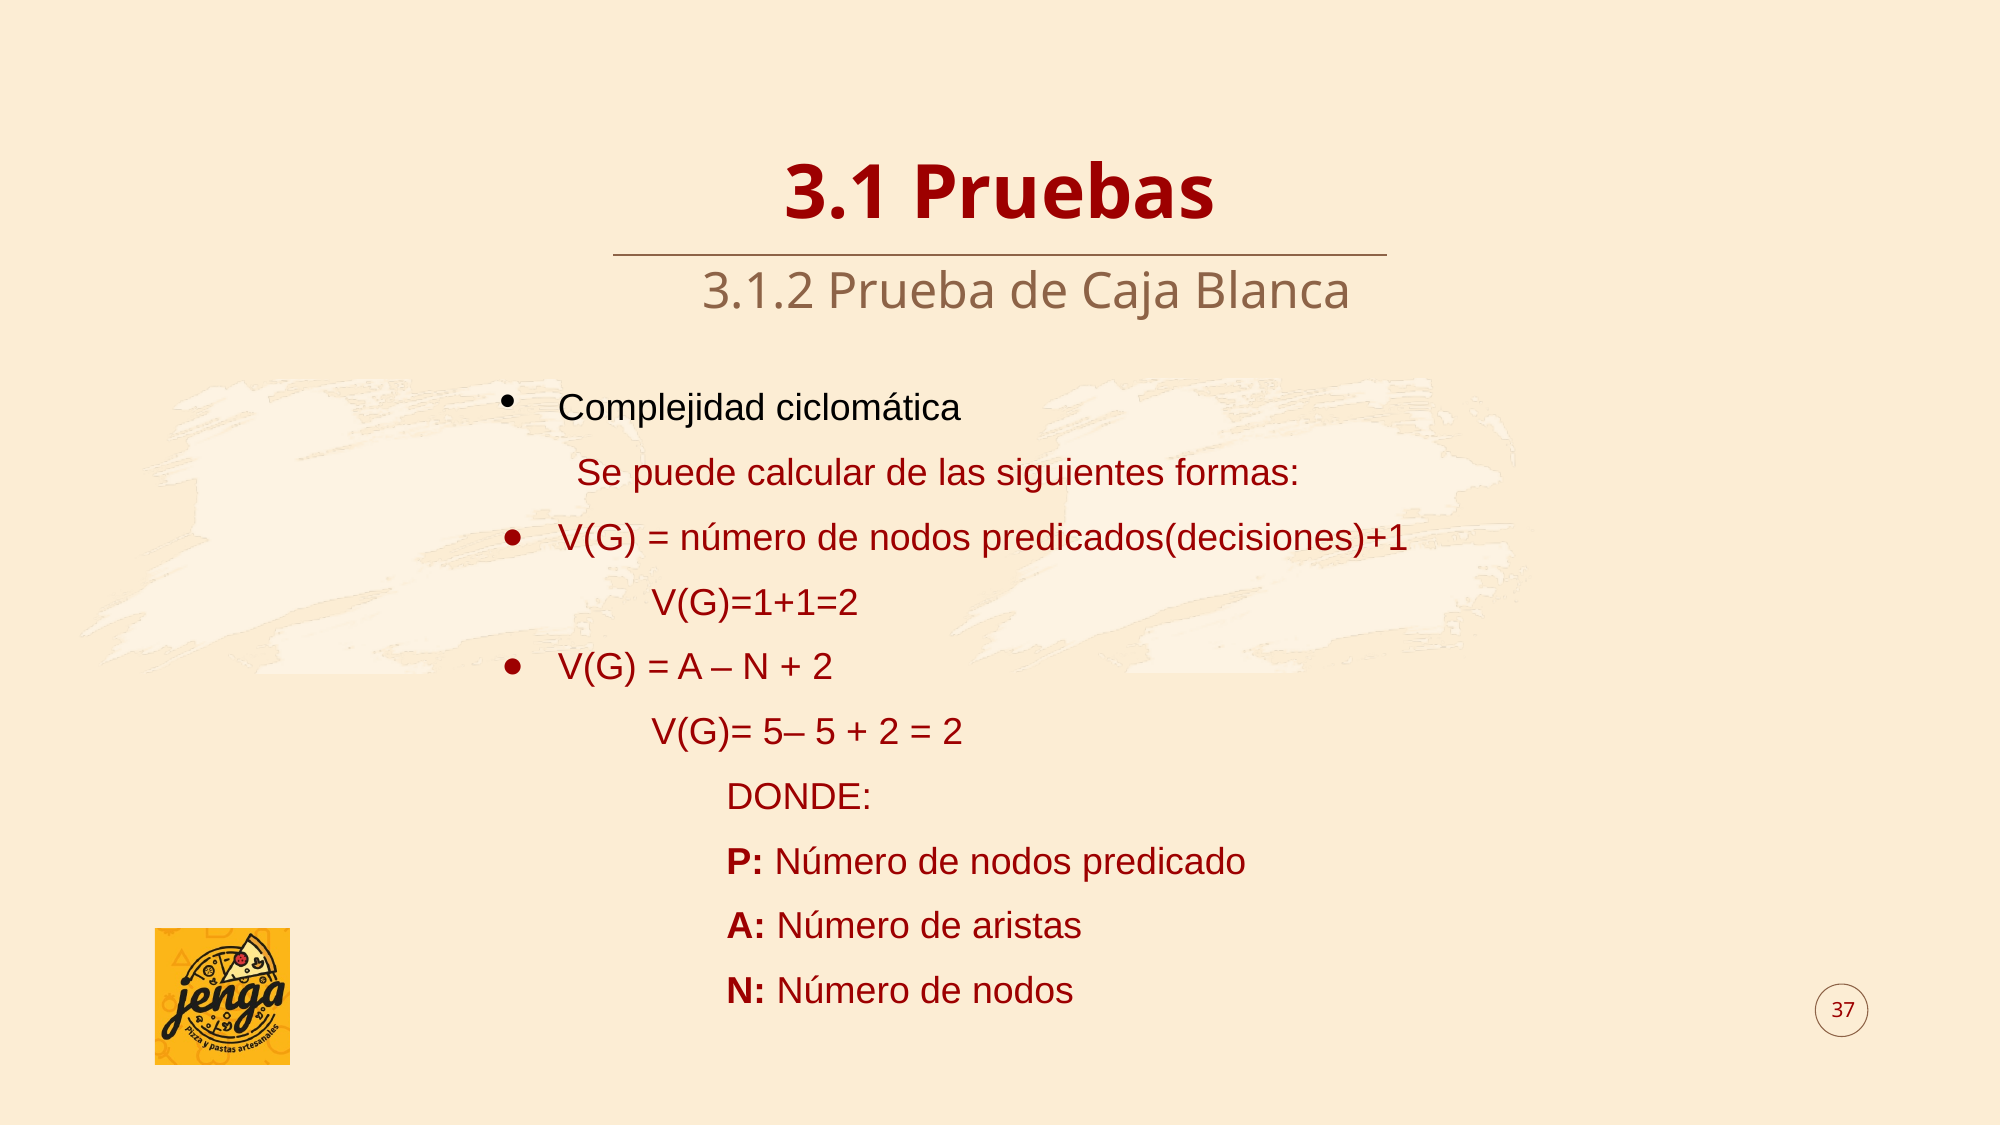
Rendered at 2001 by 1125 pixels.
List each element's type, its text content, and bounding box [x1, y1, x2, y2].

slide_number 37 [1808, 980, 1879, 1041]
picture [154, 928, 290, 1065]
subtitle 3.1.2 Prueba de Caja Blanca [441, 242, 1613, 343]
title 3.1 Pruebas [137, 101, 1863, 243]
text_box Complejidad ciclomática Se puede calcular de las siguientes formas: V(G) = número de nodos predicados(decisiones)+1 V(G)=1+1=2 V(G) = A – N + 2 V(G)= 5– 5 + 2 = 2 DONDE: P: Número de nodos predicado A: Número de aristas N: Número de nodos [486, 372, 1487, 1019]
